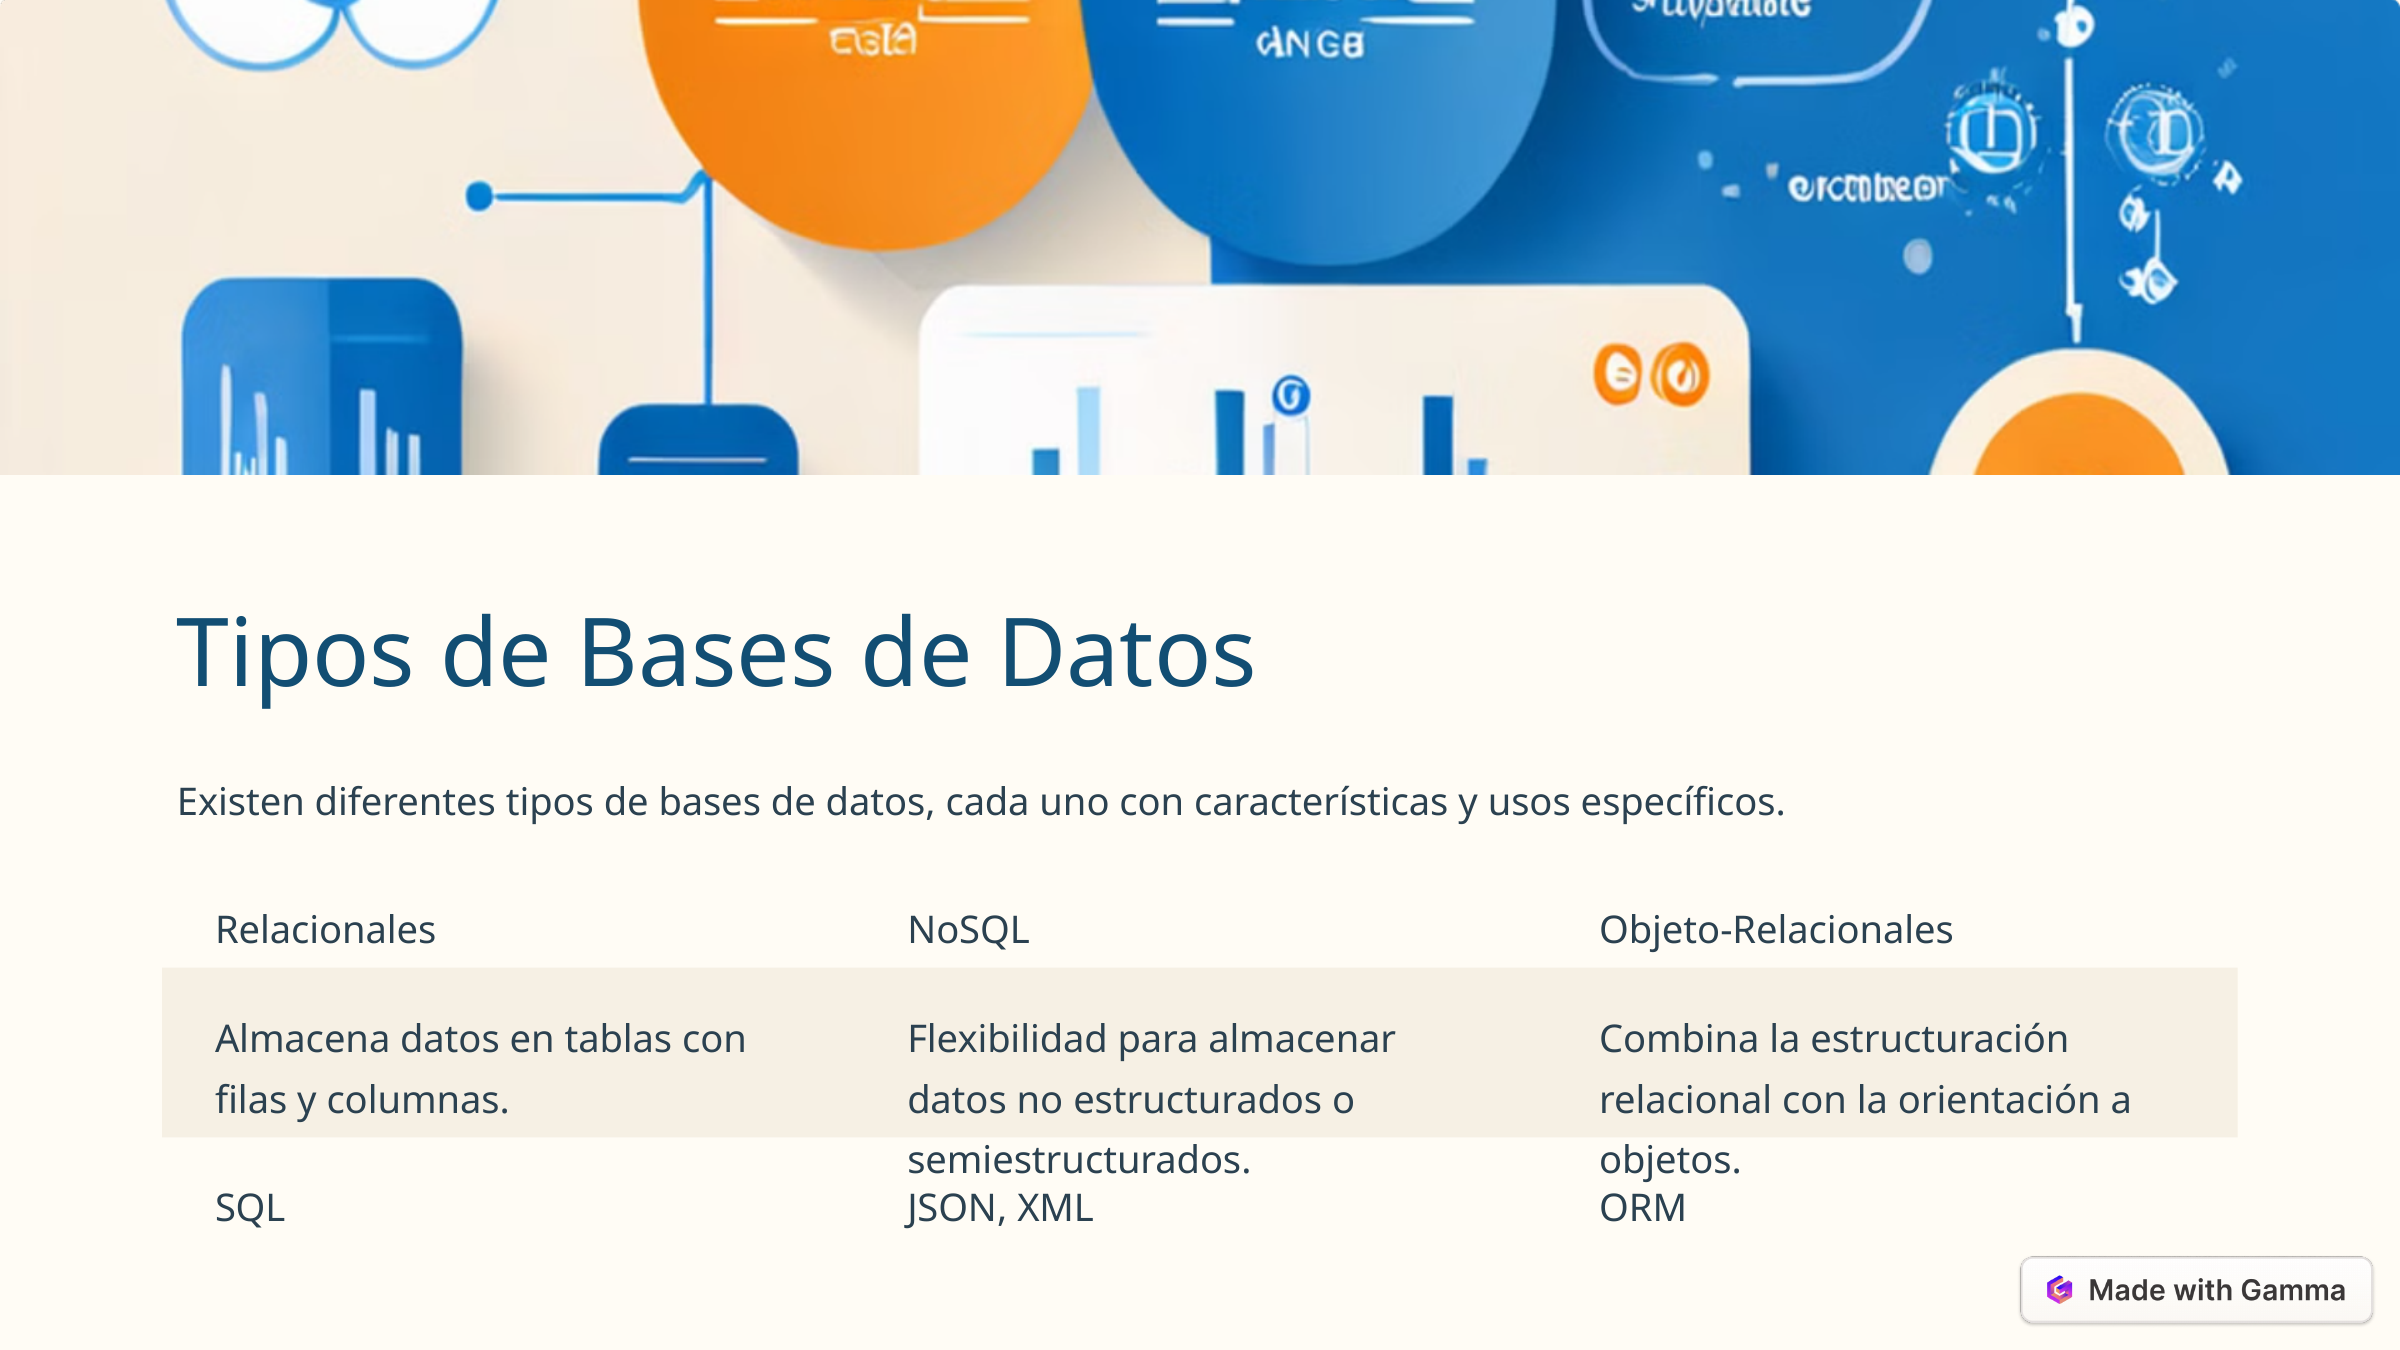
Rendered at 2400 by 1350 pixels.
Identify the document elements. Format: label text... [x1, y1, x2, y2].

text_box Almacena datos en tablas con filas y columnas. [200, 991, 816, 1114]
picture [2008, 1244, 2385, 1335]
text_box [162, 967, 2238, 1138]
text_box JSON, XML [892, 1161, 1508, 1223]
text_box Flexibilidad para almacenar datos no estructurados o semiestructurados. [892, 991, 1508, 1114]
text_box SQL [200, 1161, 816, 1223]
text_box Combina la estructuración relacional con la orientación a objetos. [1584, 991, 2200, 1114]
text_box ORM [1584, 1161, 2200, 1223]
text_box [0, 475, 2400, 1350]
text_box Relacionales [200, 882, 816, 944]
text_box Tipos de Bases de Datos [162, 579, 1292, 699]
text_box Objeto-Relacionales [1584, 882, 2200, 944]
picture [0, 0, 2400, 475]
text_box NoSQL [892, 882, 1508, 944]
text_box Existen diferentes tipos de bases de datos, cada uno con características y usos específicos. [162, 755, 2238, 816]
